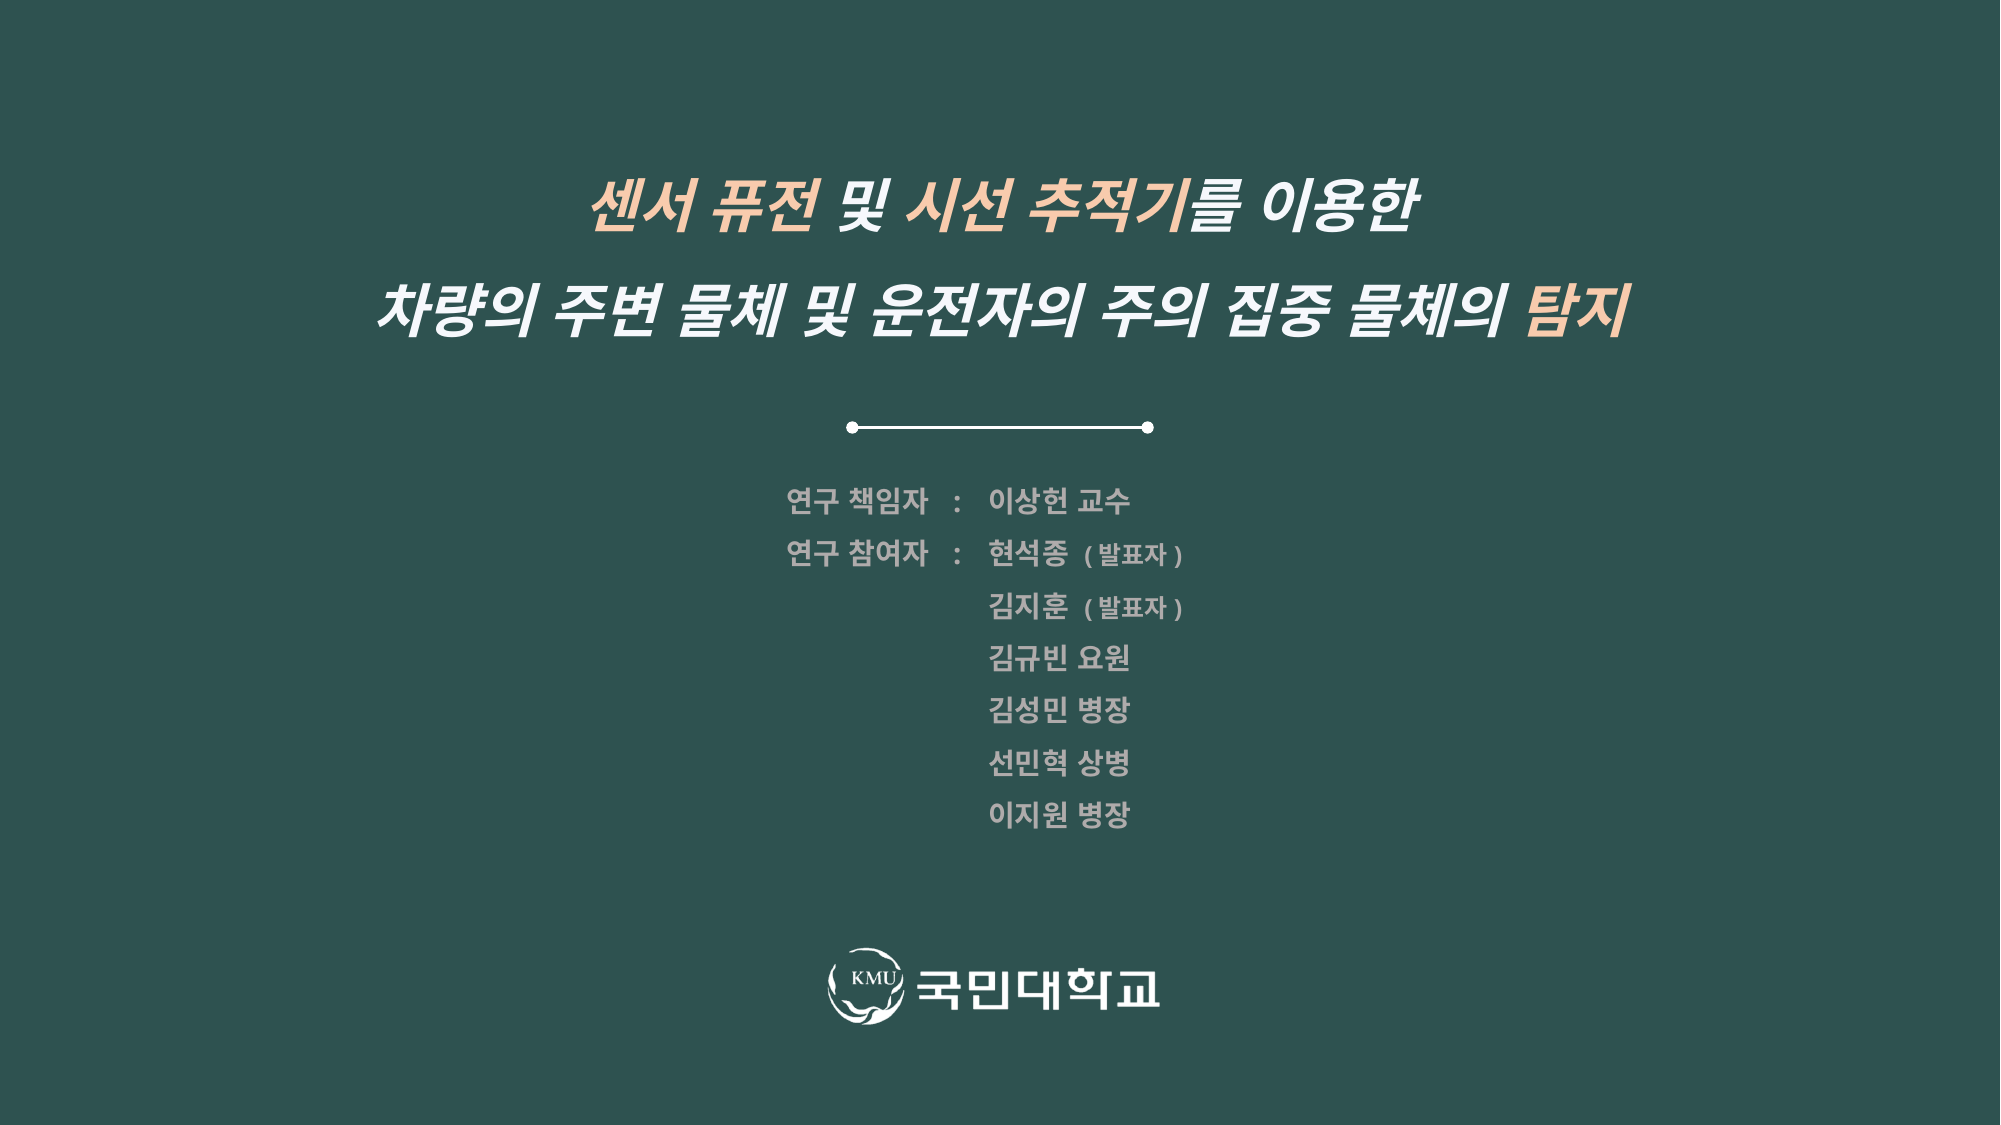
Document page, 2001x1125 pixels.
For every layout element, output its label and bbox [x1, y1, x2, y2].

text_box [222, 127, 1778, 1086]
